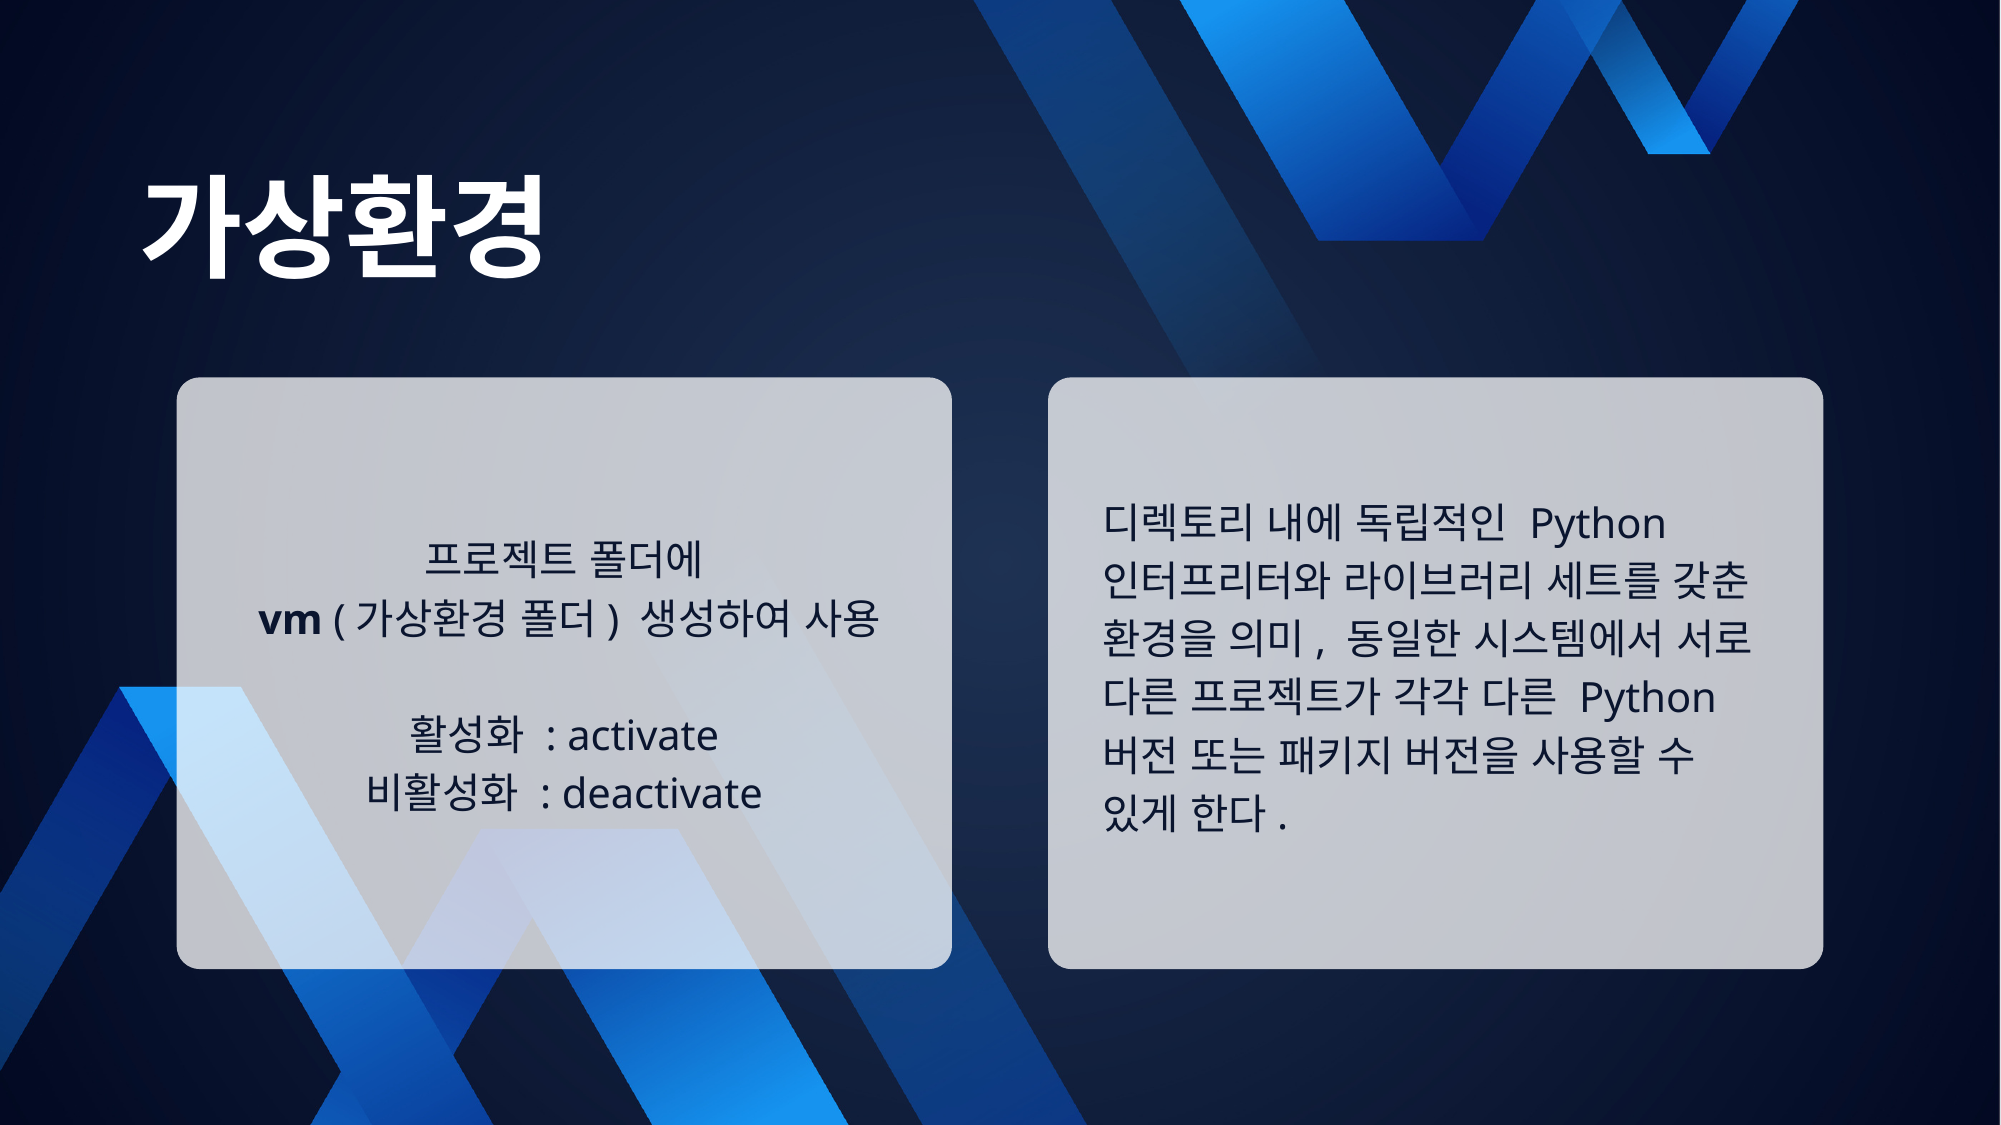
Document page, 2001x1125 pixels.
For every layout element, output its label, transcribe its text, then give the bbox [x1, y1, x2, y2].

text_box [176, 377, 953, 970]
text_box [0, 0, 2000, 1125]
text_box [1047, 377, 1824, 970]
text_box 가상환경 [139, 134, 813, 292]
